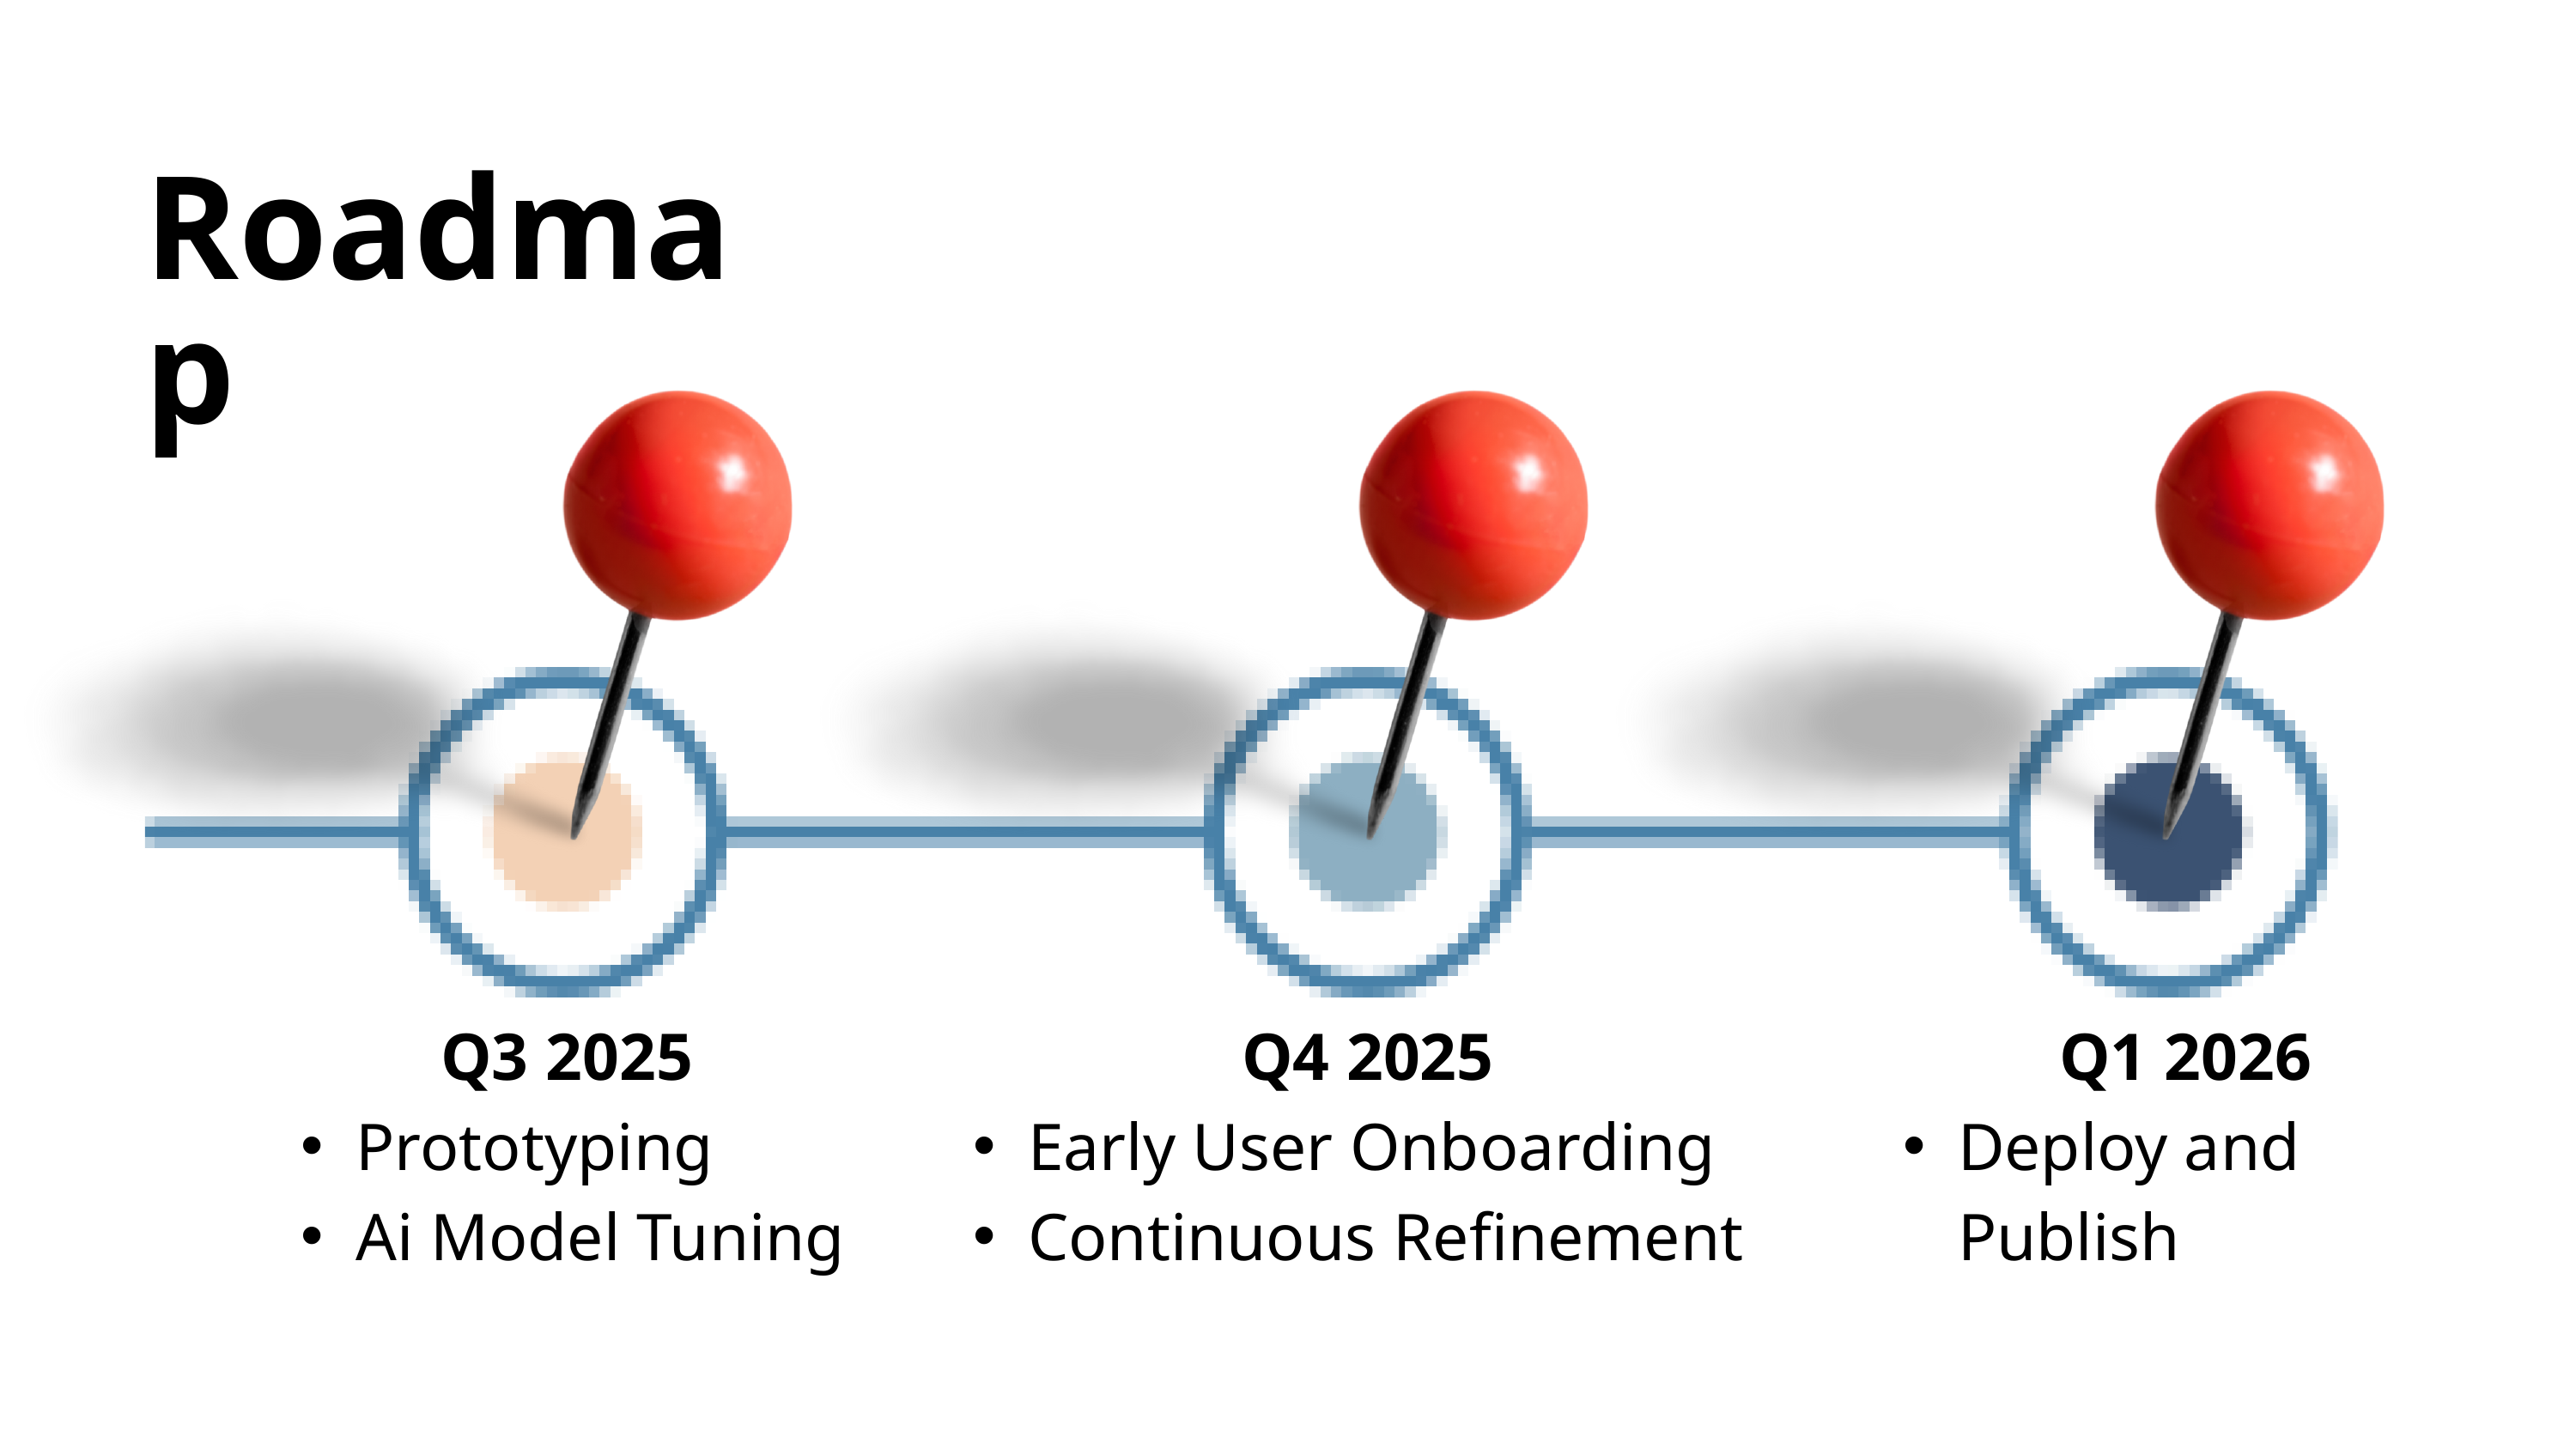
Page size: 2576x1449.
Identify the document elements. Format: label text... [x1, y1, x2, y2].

text_box Q1 2026 Deploy and Publish [1848, 1003, 2524, 1273]
text_box Roadmap [144, 163, 739, 453]
text_box [23, 389, 793, 852]
text_box Q4 2025 Early User Onboarding Continuous Refinement [918, 1003, 1818, 1273]
text_box [144, 657, 2338, 997]
text_box [819, 389, 1589, 852]
text_box Q3 2025 Prototyping Ai Model Tuning [246, 1003, 888, 1273]
text_box [1615, 389, 2385, 852]
